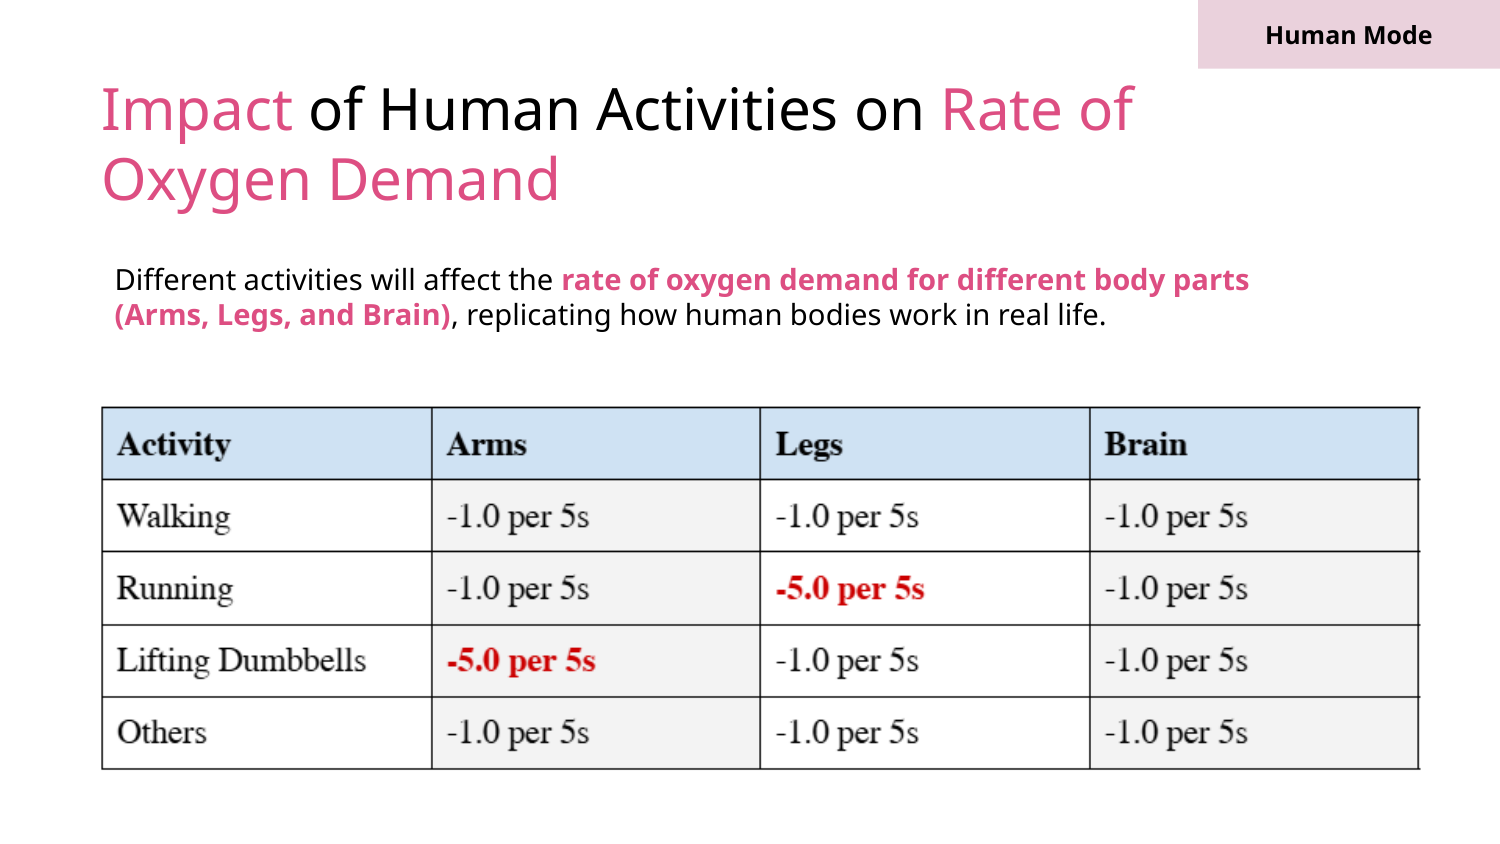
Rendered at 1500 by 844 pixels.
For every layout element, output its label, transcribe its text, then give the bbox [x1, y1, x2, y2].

title Impact of Human Activities on Rate of Oxygen Demand [86, 57, 1317, 228]
list Different activities will affect the rate of oxygen demand for different body parts (Arms, Legs, and Brain), replicating how human bodies work in real life. [99, 246, 1317, 359]
picture [86, 396, 1439, 782]
text_box Human Mode [1198, 0, 1500, 69]
